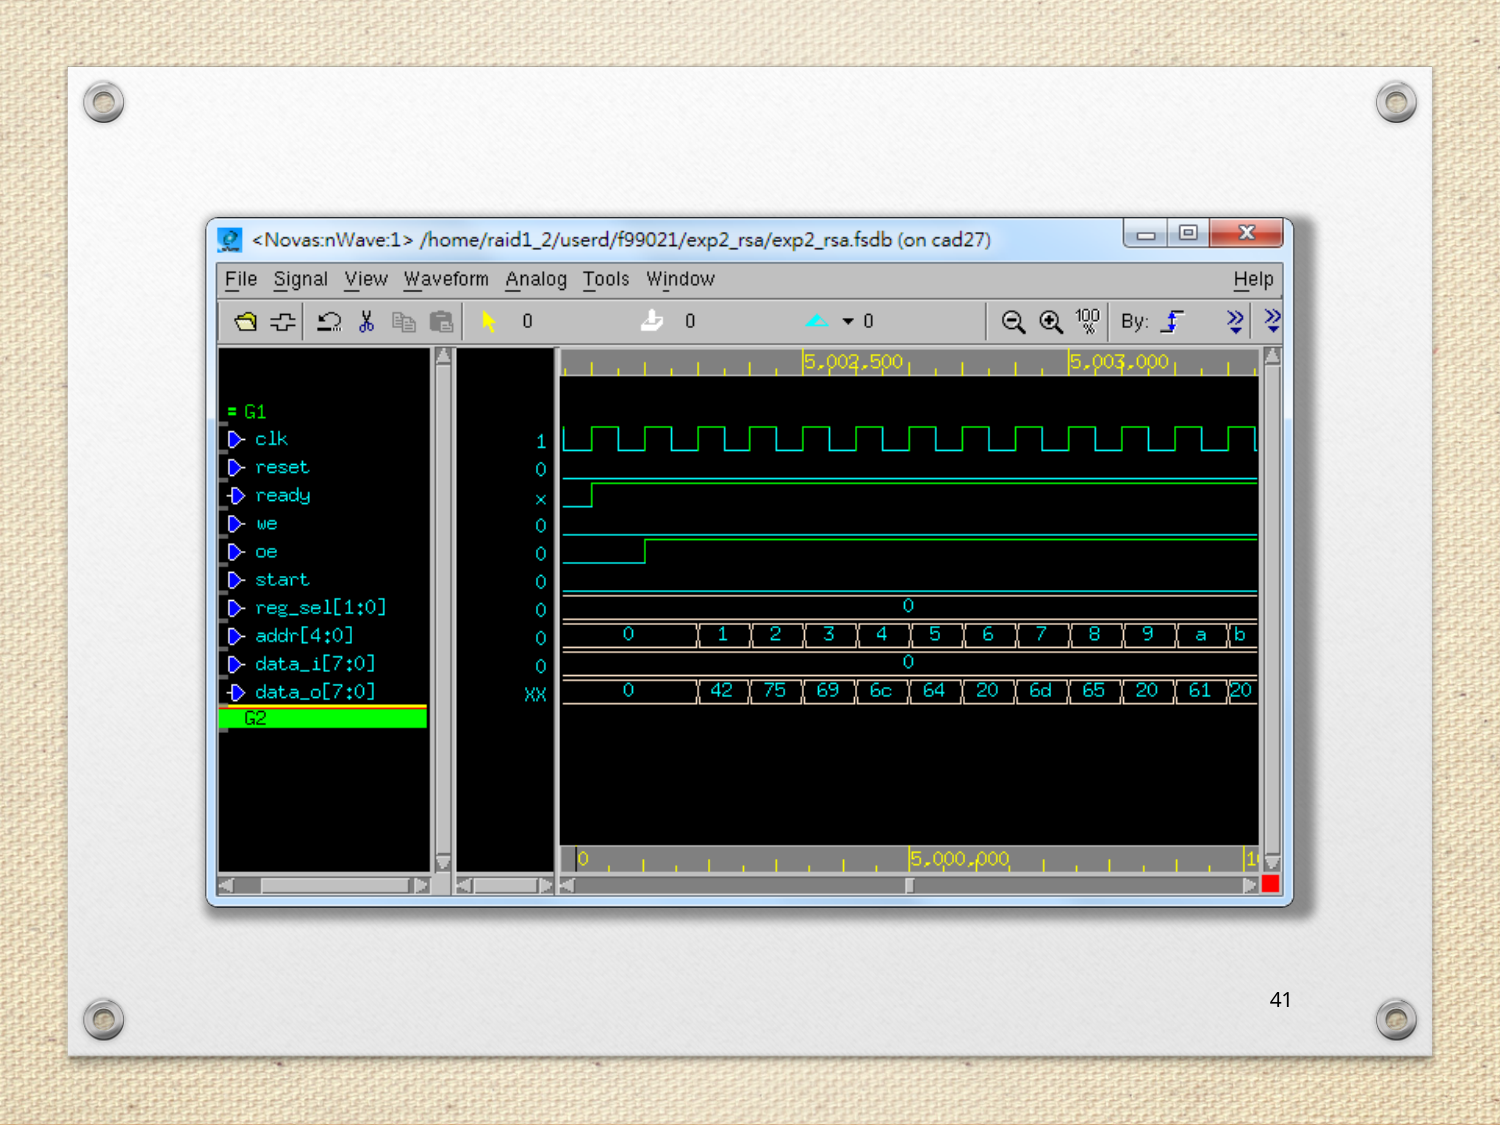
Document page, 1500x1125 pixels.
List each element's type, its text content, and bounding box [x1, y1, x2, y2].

slide_number 41 [1243, 977, 1309, 1024]
picture [0, 0, 1500, 1125]
